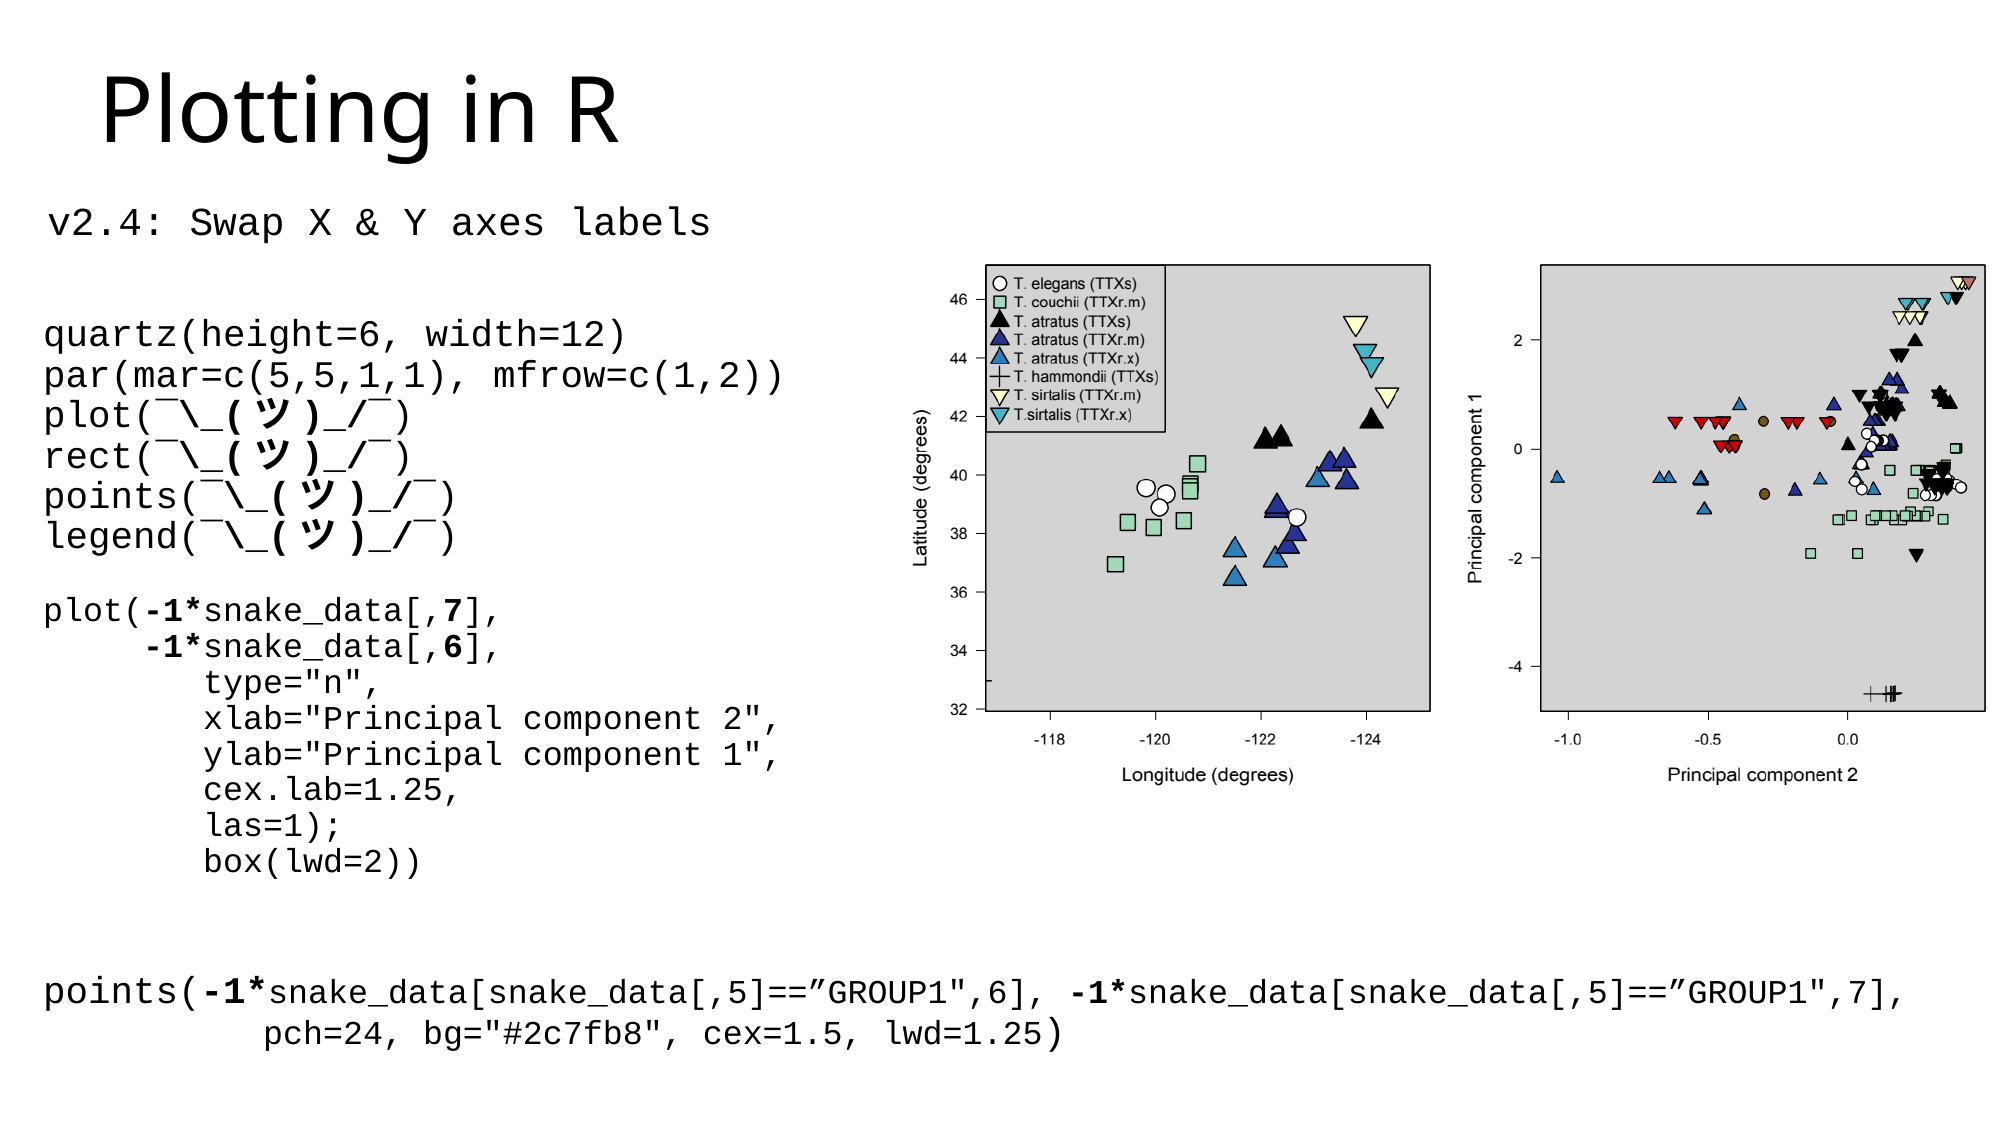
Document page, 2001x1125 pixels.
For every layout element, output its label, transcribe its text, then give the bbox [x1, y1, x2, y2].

title Plotting in R [83, 3, 1917, 222]
text_box quartz(height=6, width=12) par(mar=c(5,5,1,1), mfrow=c(1,2)) plot(¯\_(ツ)_/¯) rect(¯\_(ツ)_/¯) points(¯\_(ツ)_/¯) legend(¯\_(ツ)_/¯) plot(-1*snake_data[,7], aaaaa-1*snake_data[,6], Aaaa atype="n", A aaaaxlab="Principal component 2", Aaaa aylab="Principal component 1", aaaaacex.lab=1.25, Aaa aalas=1); Aaa aabox(lwd=2)) points(-1*snake_data[snake_data[,5]==”GROUP1",6], -1*snake_data[snake_data[,5]==”GROUP1",7], Aaaaaaaa pch=24, bg="#2c7fb8", cex=1.5, lwd=1.25) [28, 306, 1968, 1090]
text_box v2.4: Swap X & Y axes labels [32, 194, 929, 307]
text_box [101, 803, 702, 1022]
picture [893, 246, 2000, 801]
